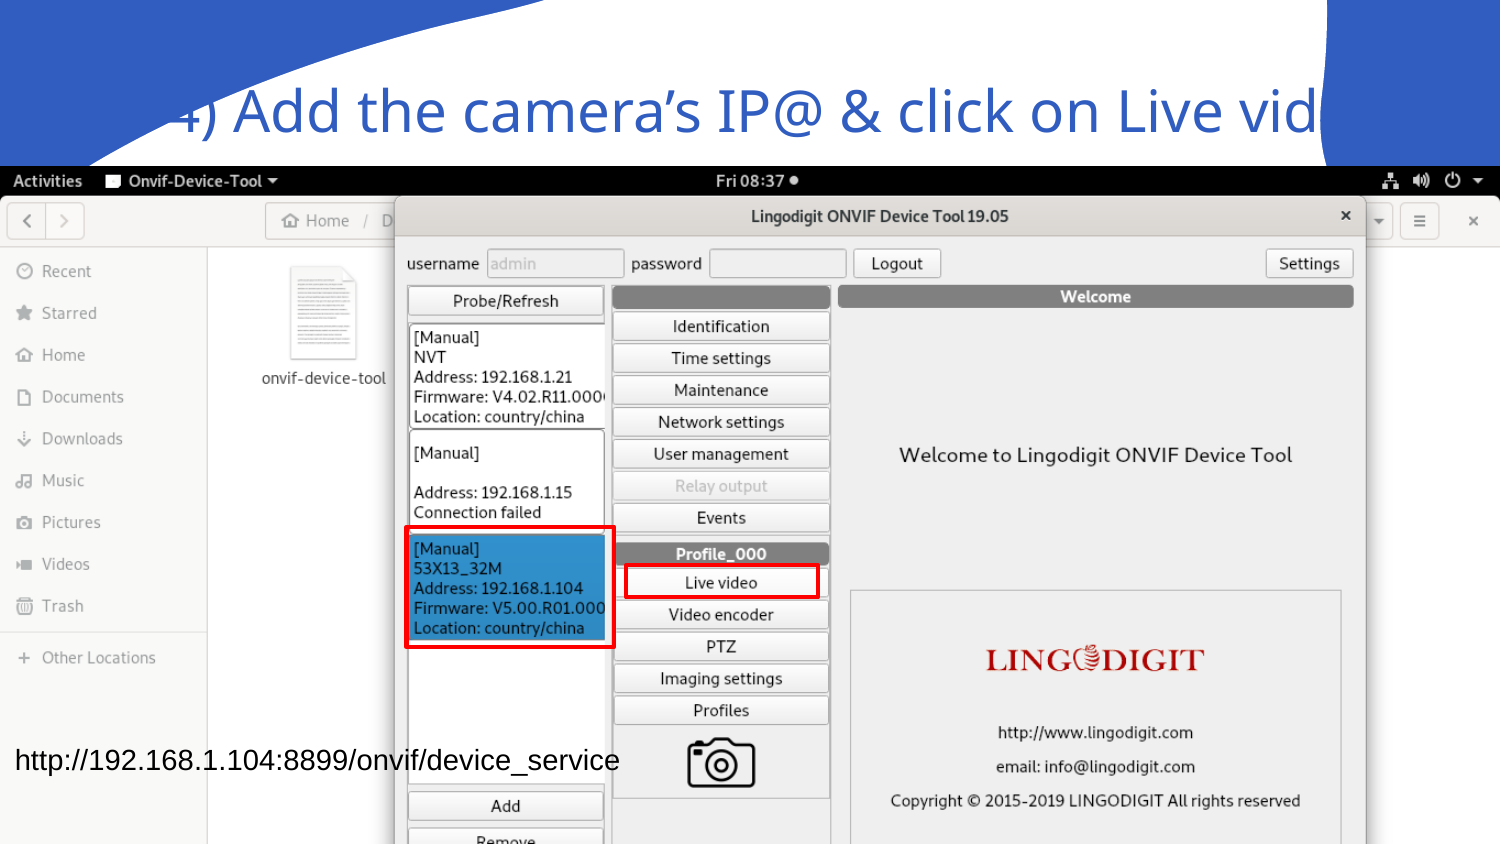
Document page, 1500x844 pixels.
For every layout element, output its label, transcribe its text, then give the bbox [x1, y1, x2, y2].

picture [0, 166, 1500, 844]
title 4) Add the camera’s IP@ & click on Live video [140, 59, 1416, 153]
